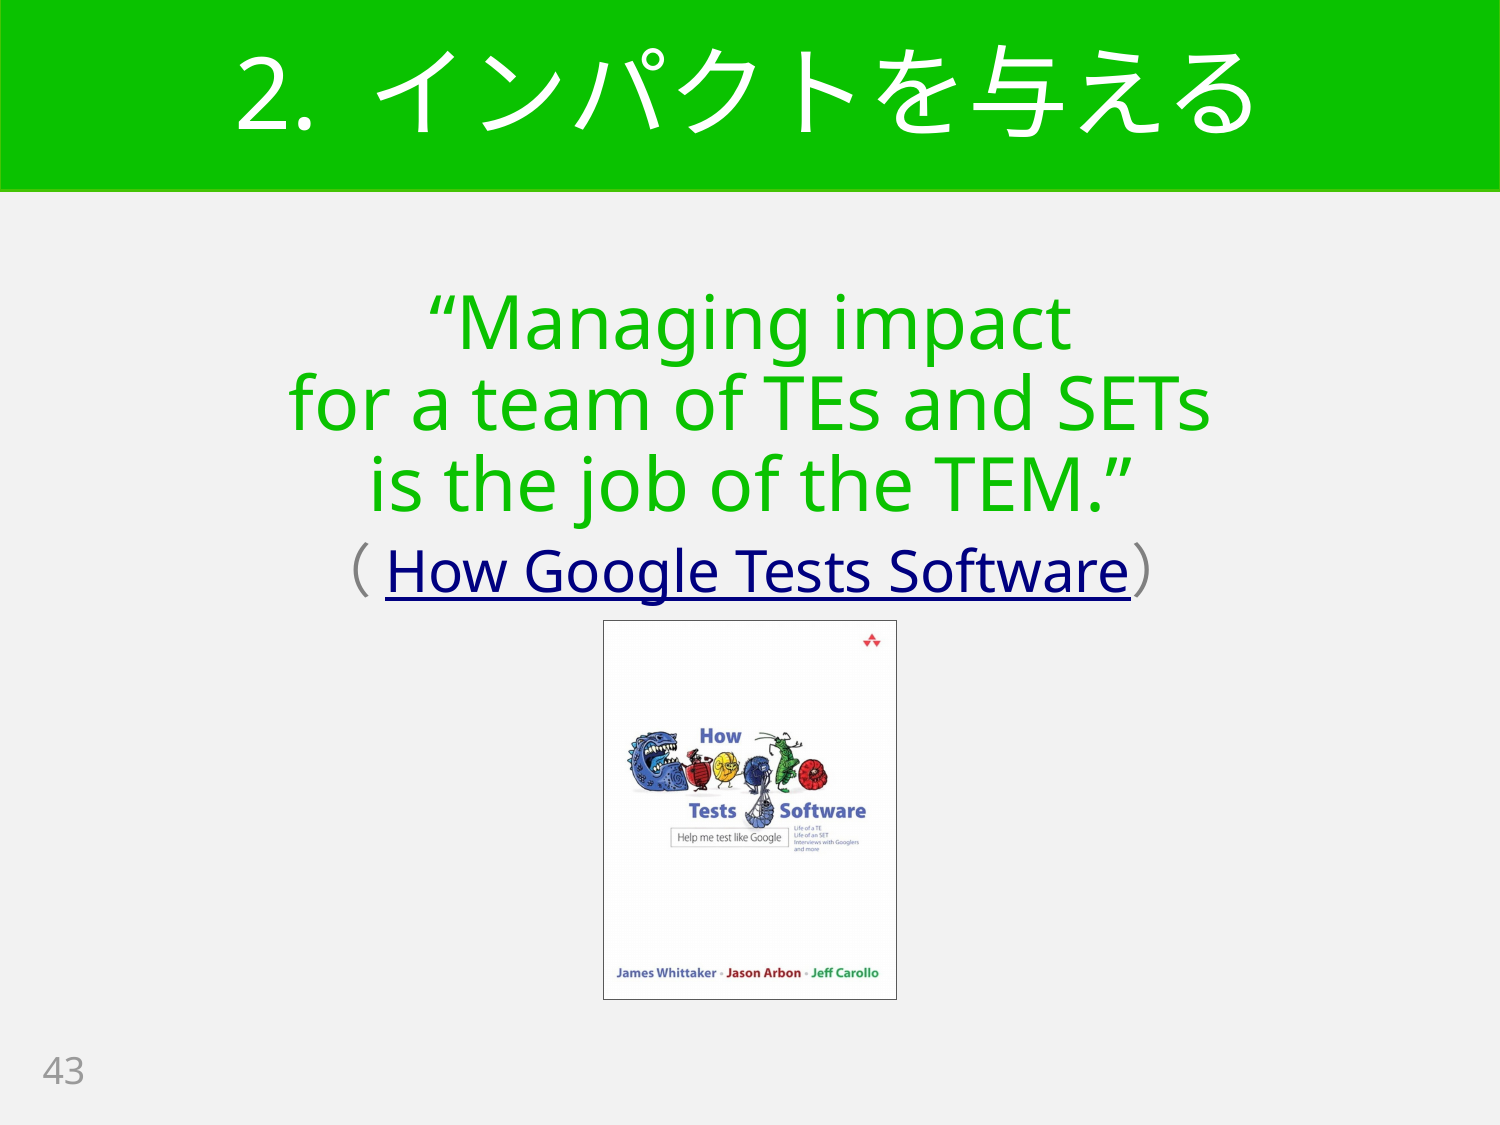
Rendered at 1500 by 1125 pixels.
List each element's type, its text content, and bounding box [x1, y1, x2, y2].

list “Managing impact for a team of TEs and SETs is the job of the TEM.” （How Google Tests Software） [103, 277, 1397, 1000]
slide_number 43 [27, 1042, 146, 1102]
picture [603, 620, 897, 1000]
title 2. インパクトを与える [0, 53, 1500, 140]
